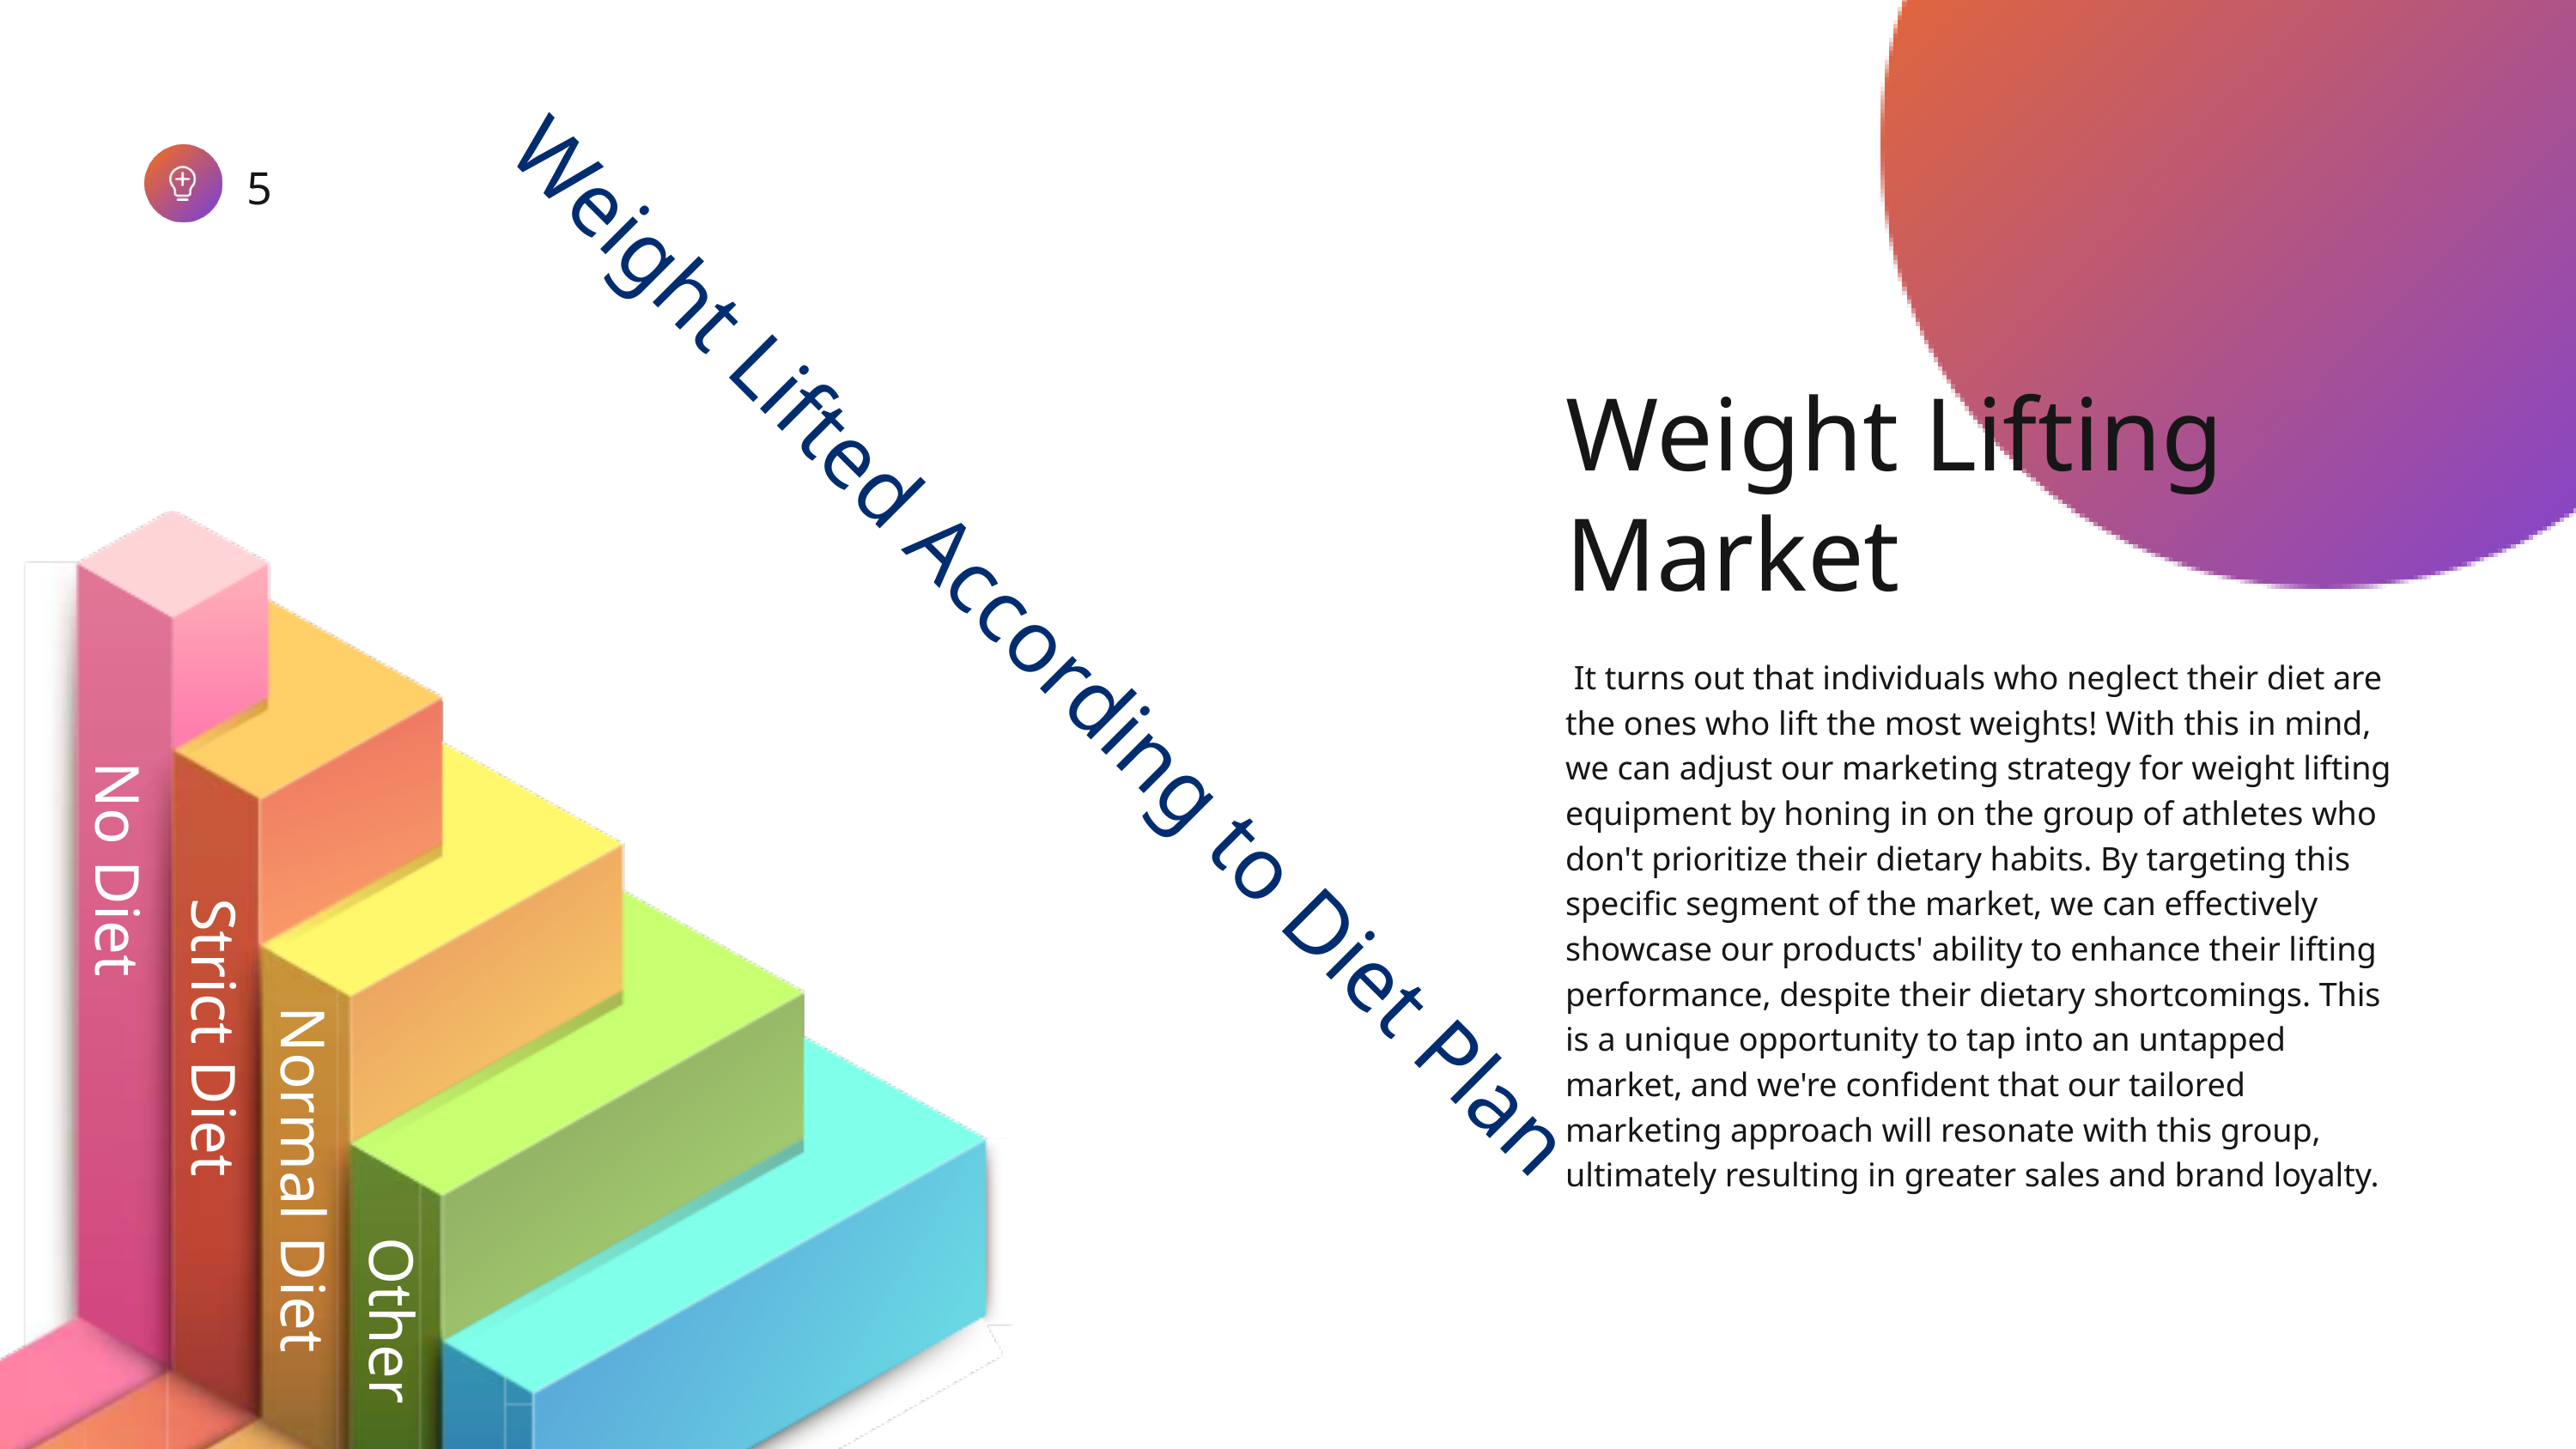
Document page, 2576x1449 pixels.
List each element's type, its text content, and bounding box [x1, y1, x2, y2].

text_box It turns out that individuals who neglect their diet are the ones who lift the most weights! With this in mind, we can adjust our marketing strategy for weight lifting equipment by honing in on the group of athletes who don't prioritize their dietary habits. By targeting this specific segment of the market, we can effectively showcase our products' ability to enhance their lifting performance, despite their dietary shortcomings. This is a unique opportunity to tap into an untapped market, and we're confident that our tailored marketing approach will resonate with this group, ultimately resulting in greater sales and brand loyalty. [1565, 651, 2396, 1194]
text_box Weight Lifting Market [1565, 370, 2373, 611]
text_box Weight Lifted According to Diet Plan [1018, 520, 1613, 1201]
picture [144, 144, 222, 222]
text_box Weight Lifted According to Diet Plan [486, 75, 1006, 509]
text_box 5 [246, 151, 272, 215]
picture [0, 511, 1013, 1449]
picture [1880, 0, 2576, 590]
